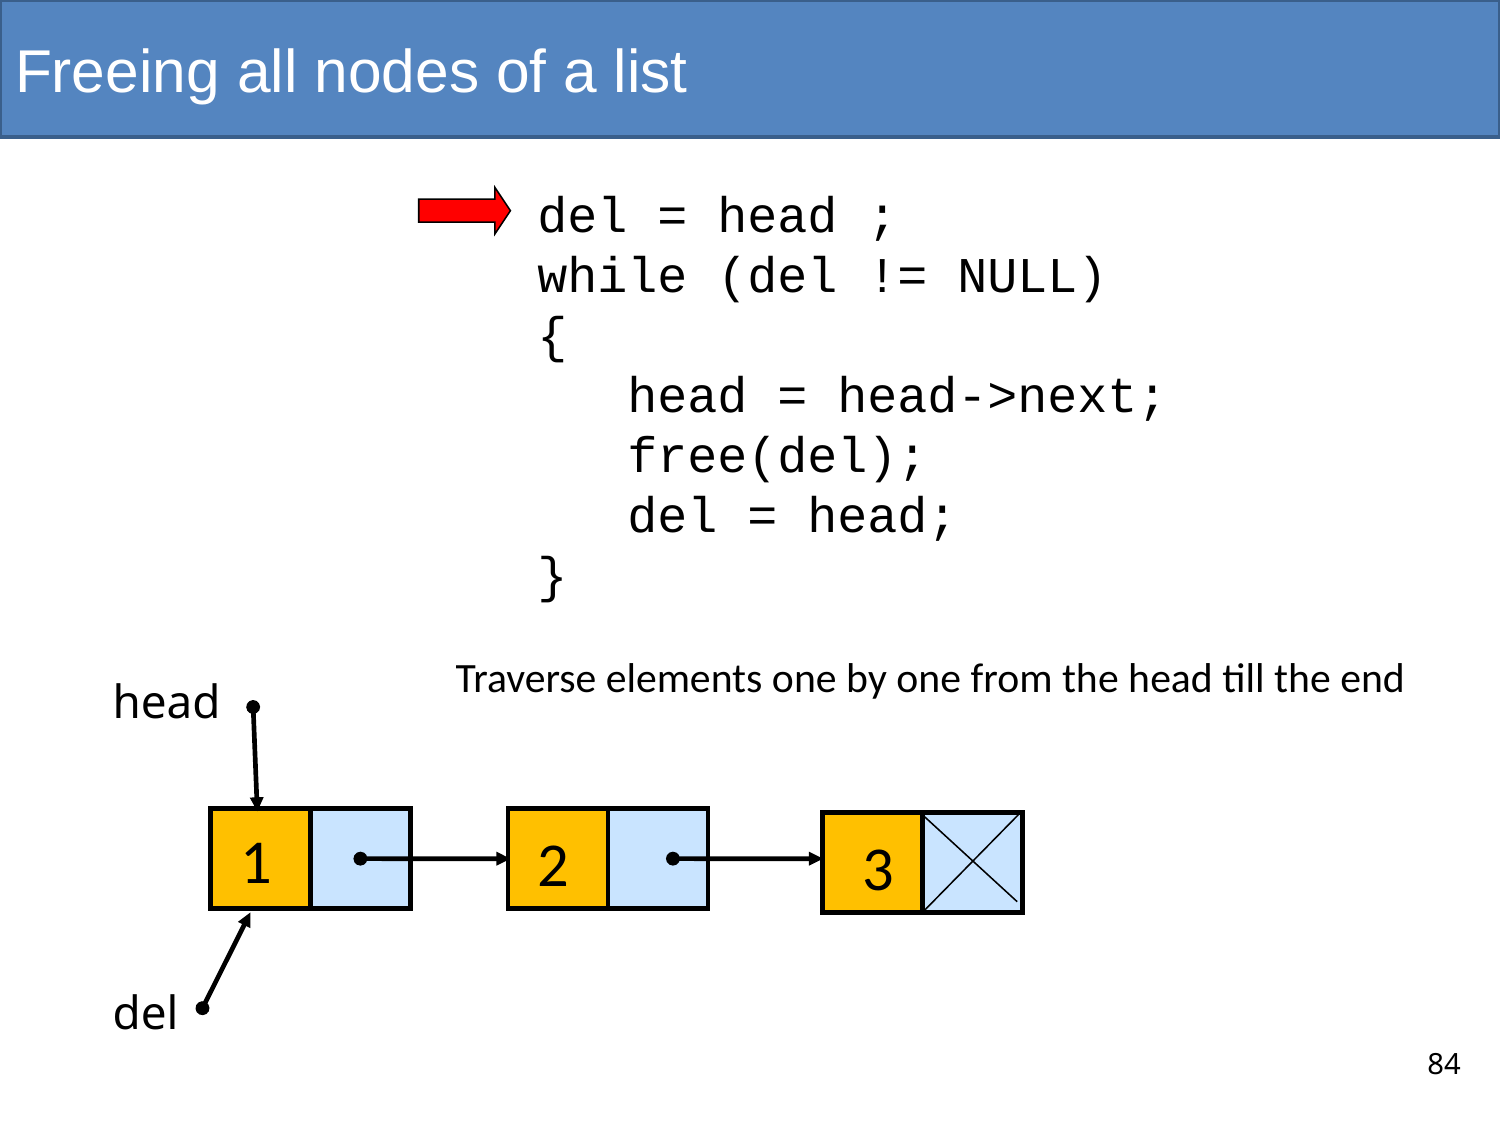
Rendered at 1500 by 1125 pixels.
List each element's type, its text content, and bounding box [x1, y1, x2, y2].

text_box [250, 736, 264, 807]
text_box head [97, 665, 261, 736]
text_box [416, 852, 502, 865]
text_box del [97, 976, 261, 1047]
text_box del = head ; while (del != NULL) { head = head->next; free(del); del = head; } [522, 174, 1273, 610]
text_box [822, 812, 1023, 913]
text_box Traverse elements one by one from the head till the end [440, 643, 1500, 709]
text_box [418, 187, 511, 234]
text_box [210, 808, 411, 909]
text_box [507, 808, 709, 909]
slide_number 84 [1412, 1037, 1488, 1098]
text_box [218, 916, 251, 976]
title Freeing all nodes of a list [0, 0, 1500, 138]
text_box [712, 852, 817, 865]
